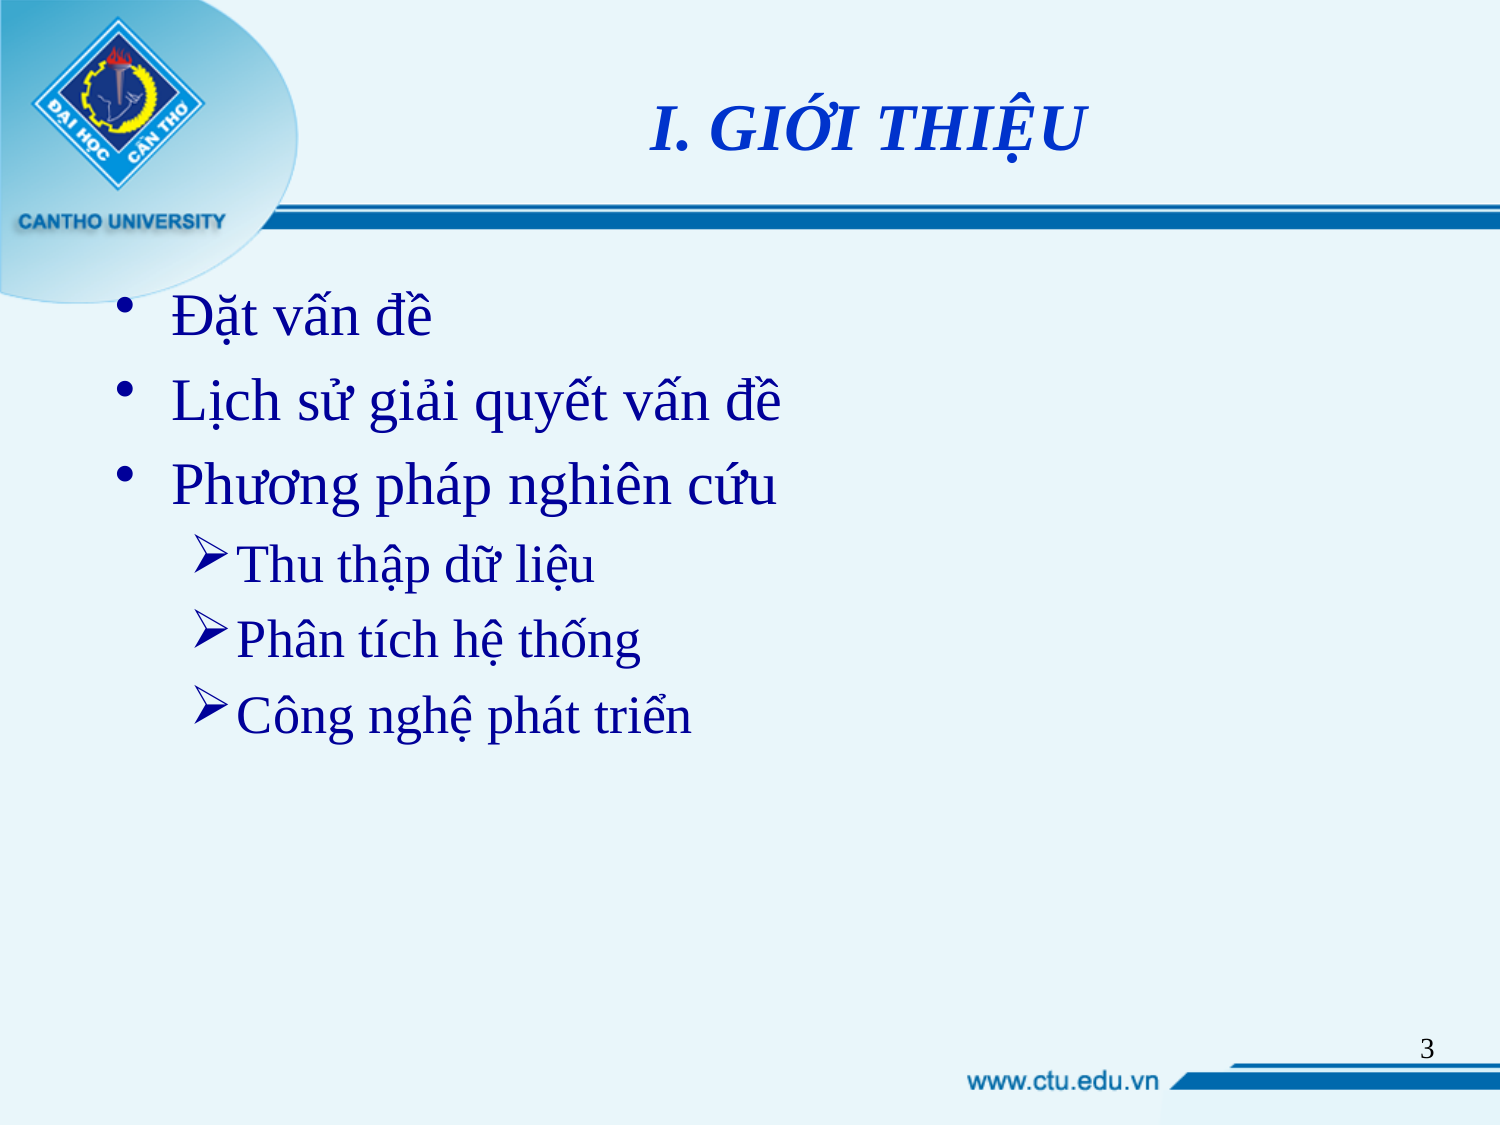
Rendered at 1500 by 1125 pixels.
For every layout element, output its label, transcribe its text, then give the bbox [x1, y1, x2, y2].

title I. GIỚI THIỆU [287, 46, 1450, 202]
list Đặt vấn đề Lịch sử giải quyết vấn đề Phương pháp nghiên cứu Thu thập dữ liệu Phân tích hệ thống Công nghệ phát triển [99, 267, 1450, 1038]
slide_number 3 [1100, 1021, 1450, 1113]
picture [0, 0, 1500, 1125]
